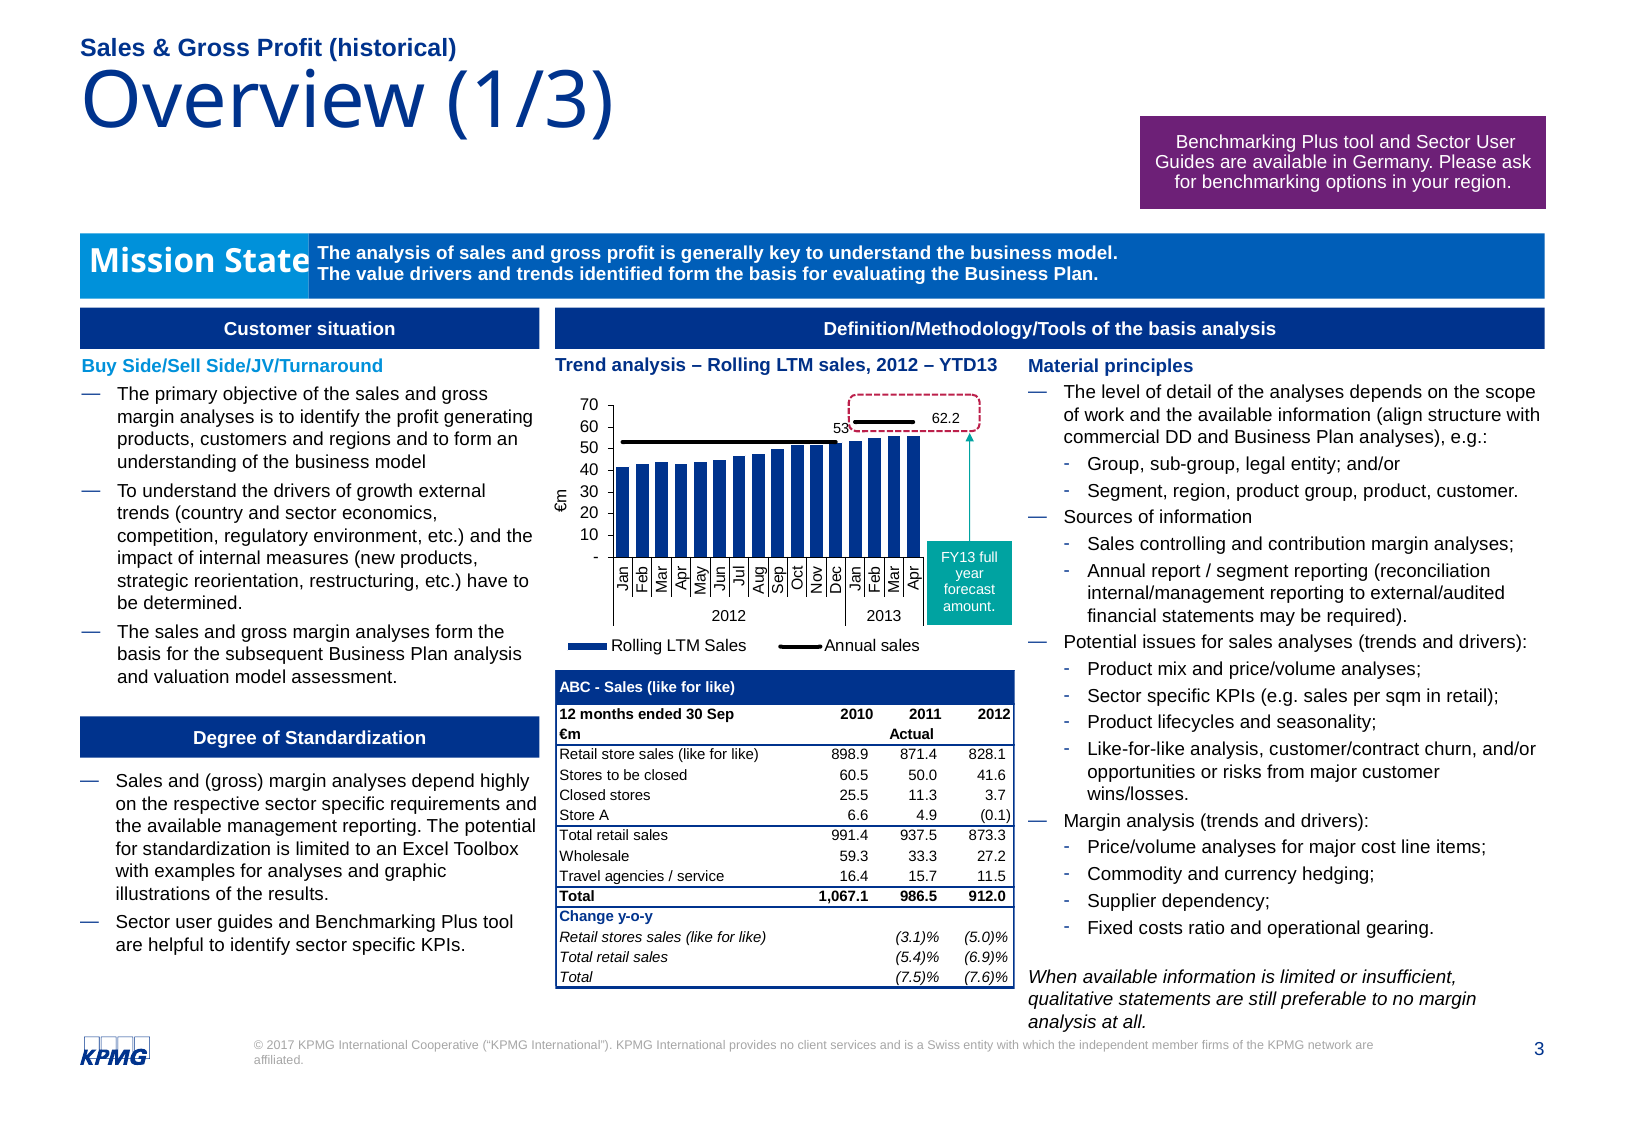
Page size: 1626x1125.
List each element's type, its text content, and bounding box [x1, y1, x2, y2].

text_box Degree of Standardization [79, 715, 540, 759]
text_box Benchmarking Plus tool and Sector User Guides are available in Germany. Please ask for benchmarking options in your region. [1141, 116, 1545, 209]
list Buy Side/Sell Side/JV/Turnaround The primary objective of the sales and gross margin analyses is to identify the profit generating products, customers and regions and to form an understanding of the business model To understand the drivers of growth external trends (country and sector economics, competition, regulatory environment, etc.) and the impact of internal measures (new products, strategic reorientation, restructuring, etc.) have to be determined. The sales and gross margin analyses form the basis for the subsequent Business Plan analysis and valuation model assessment. [81, 353, 540, 710]
text_box Definition/Methodology/Tools of the basis analysis [554, 307, 1546, 350]
picture [551, 379, 1015, 989]
text_box Customer situation [79, 307, 540, 350]
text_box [80, 233, 1545, 299]
title Overview (1/3) [80, 74, 1545, 193]
list Sales and (gross) margin analyses depend highly on the respective sector specific requirements and the available management reporting. The potential for standardization is limited to an Excel Toolbox with examples for analyses and graphic illustrations of the results. Sector user guides and Benchmarking Plus tool are helpful to identify sector specific KPIs. [80, 768, 539, 988]
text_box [928, 432, 1012, 624]
list Sales & Gross Profit (historical) [80, 33, 1490, 62]
text_box Trend analysis – Rolling LTM sales, 2012 – YTD13 [555, 353, 1026, 391]
list Material principles The level of detail of the analyses depends on the scope of work and the available information (align structure with commercial DD and Business Plan analyses), e.g.: Group, sub-group, legal entity; and/or Segment, region, product group, product, customer. Sources of information Sales controlling and contribution margin analyses; Annual report / segment reporting (reconciliation internal/management reporting to external/audited financial statements may be required). Potential issues for sales analyses (trends and drivers): Product mix and price/volume analyses; Sector specific KPIs (e.g. sales per sqm in retail); Product lifecycles and seasonality; Like-for-like analysis, customer/contract churn, and/or opportunities or risks from major customer wins/losses. Margin analysis (trends and drivers): Price/volume analyses for major cost line items; Commodity and currency hedging; Supplier dependency; Fixed costs ratio and operational gearing. When available information is limited or insufficient, qualitative statements are still preferable to no margin analysis at all. [1028, 353, 1545, 710]
